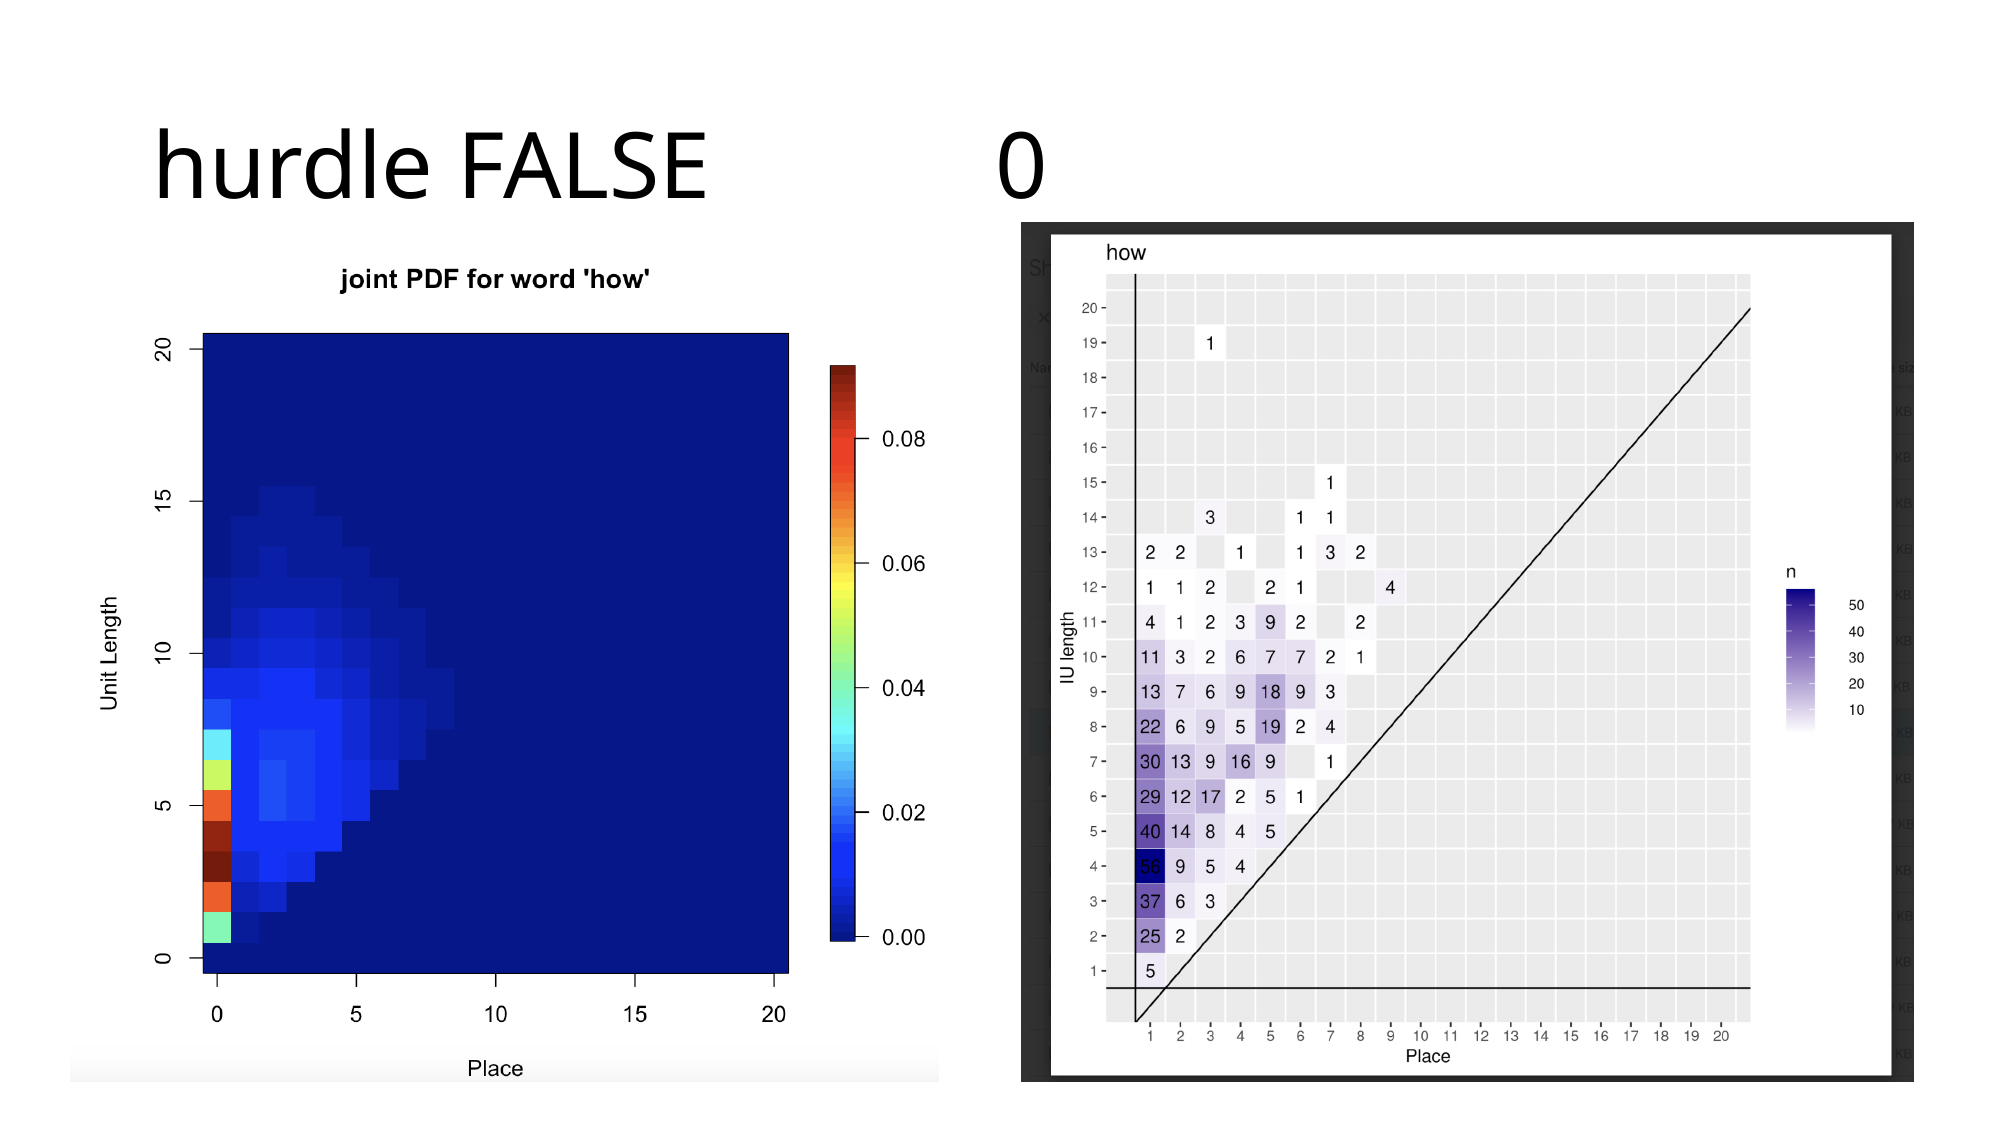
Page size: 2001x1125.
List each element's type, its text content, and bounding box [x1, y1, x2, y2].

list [1020, 222, 1914, 1083]
picture [70, 253, 939, 1083]
title hurdle FALSE 0 [137, 59, 1863, 278]
